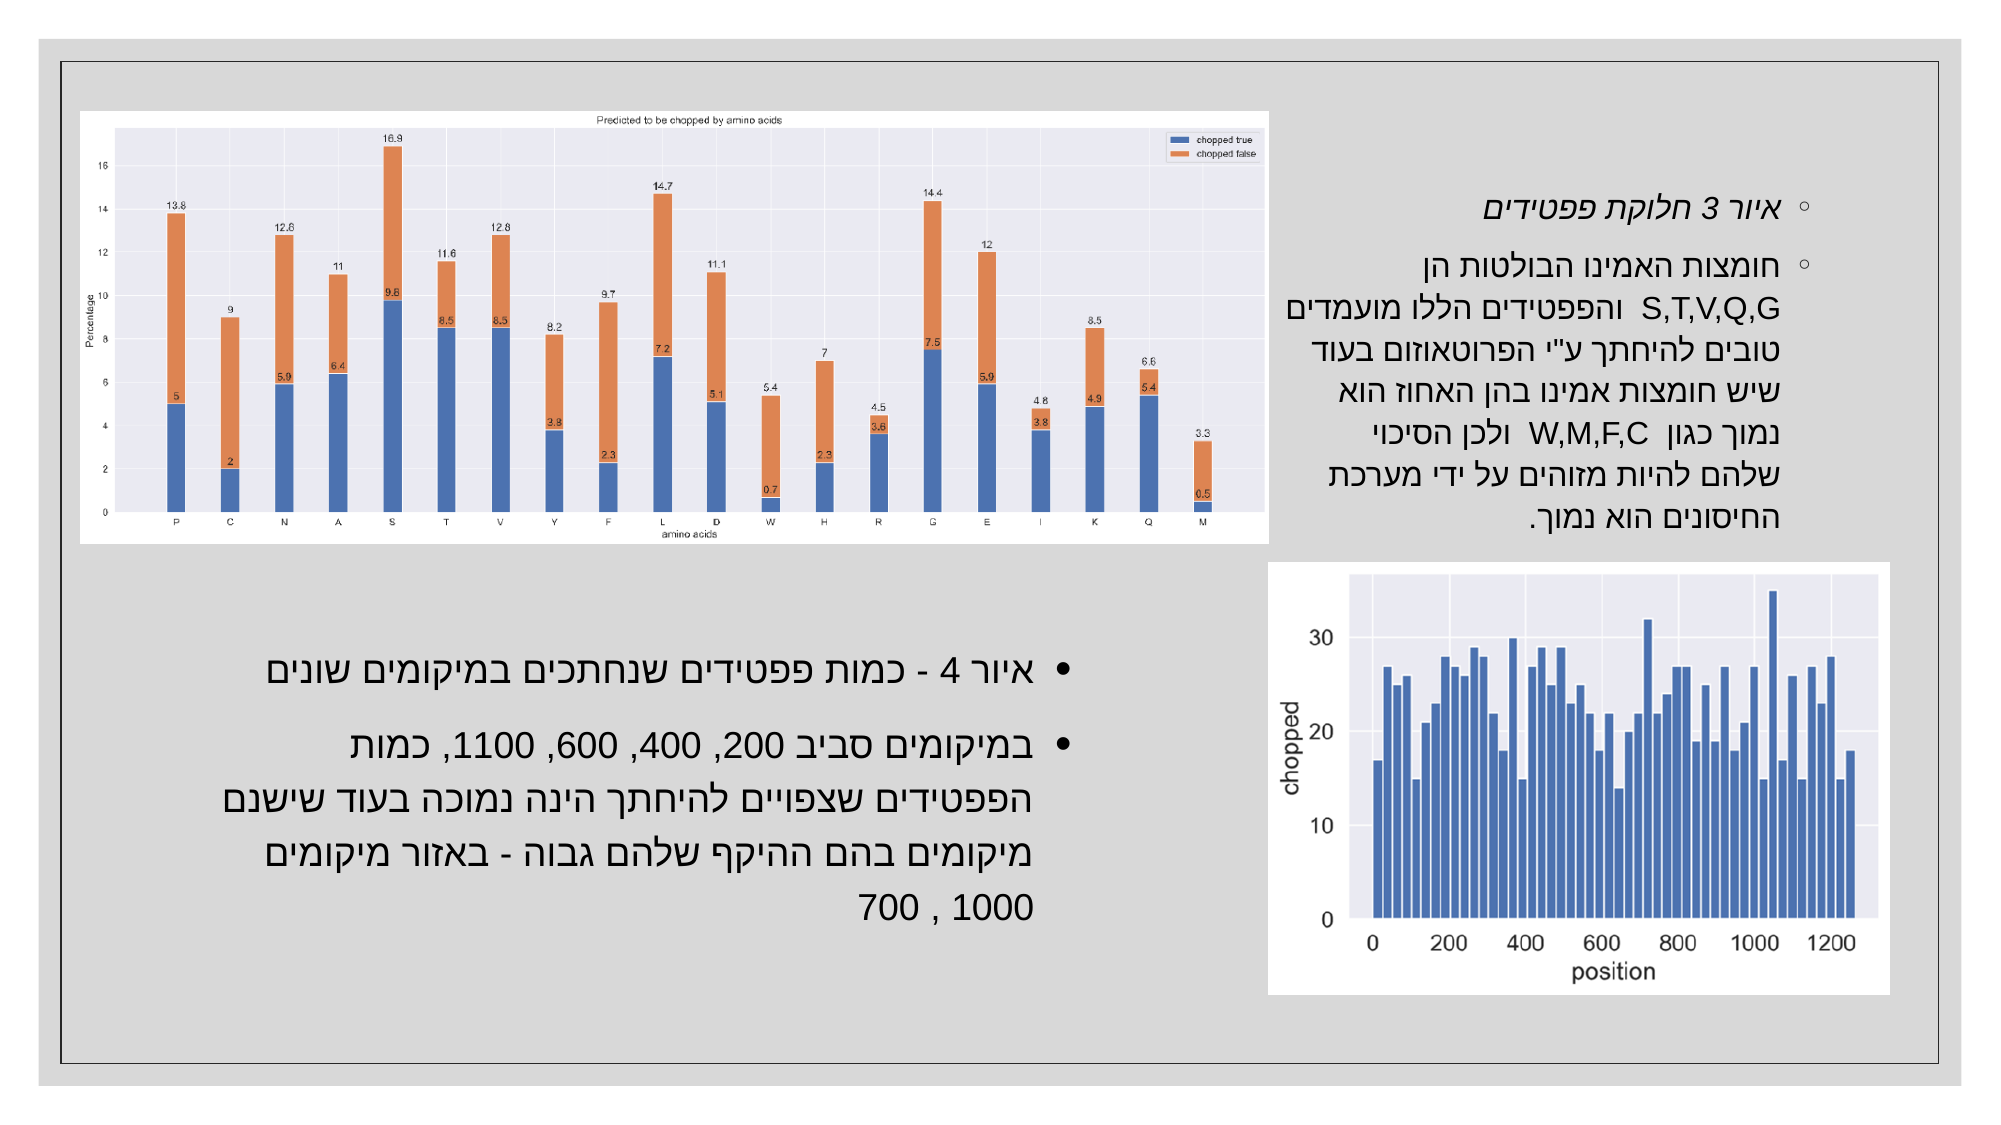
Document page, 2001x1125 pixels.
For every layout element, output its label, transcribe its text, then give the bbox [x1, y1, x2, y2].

picture [1268, 562, 1890, 995]
text_box איור 3 חלוקת פפטידים חומצות האמינו הבולטות הן S,T,V,Q,G והפפטידים הללו מועמדים טובים להיחתך ע"י הפרוטאוזום בעוד שיש חומצות אמינו בהן האחוז הוא נמוך כגון W,M,F,C ולכן הסיכוי שלהם להיות מזוהים על ידי מערכת החיסונים הוא נמוך. [1274, 176, 1826, 544]
text_box איור 4 - כמות פפטידים שנחתכים במיקומים שונים במיקומים סביב 200, 400, 600, 1100, כמות הפפטידים שצפויים להיחתך הינה נמוכה בעוד שישנם מיקומים בהם ההיקף שלהם גבוה - באזור מיקומים 1000 , 700 [178, 629, 1087, 1038]
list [80, 111, 1269, 544]
